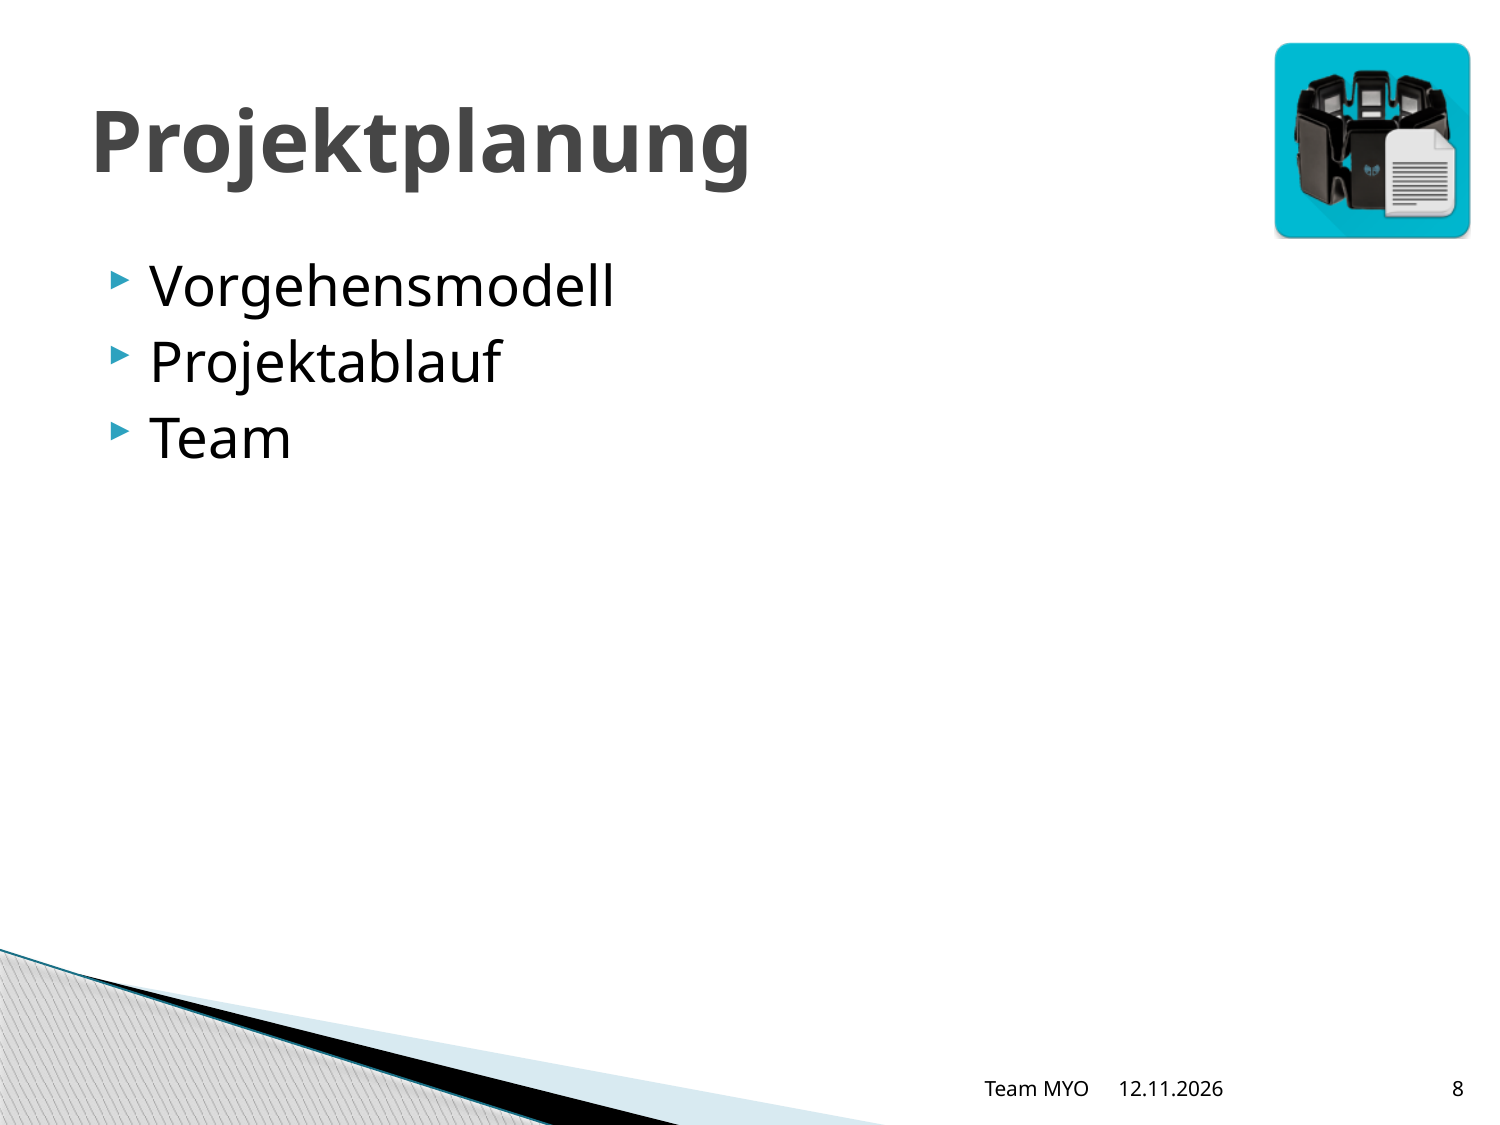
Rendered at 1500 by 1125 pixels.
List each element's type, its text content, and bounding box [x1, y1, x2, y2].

slide_number 8 [1418, 1051, 1479, 1112]
title Projektplanung [75, 45, 1271, 233]
picture [1273, 42, 1471, 240]
footer Team MYO [718, 1051, 1105, 1112]
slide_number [1105, 1051, 1418, 1112]
list Vorgehensmodell Projektablauf Team [75, 243, 1425, 986]
